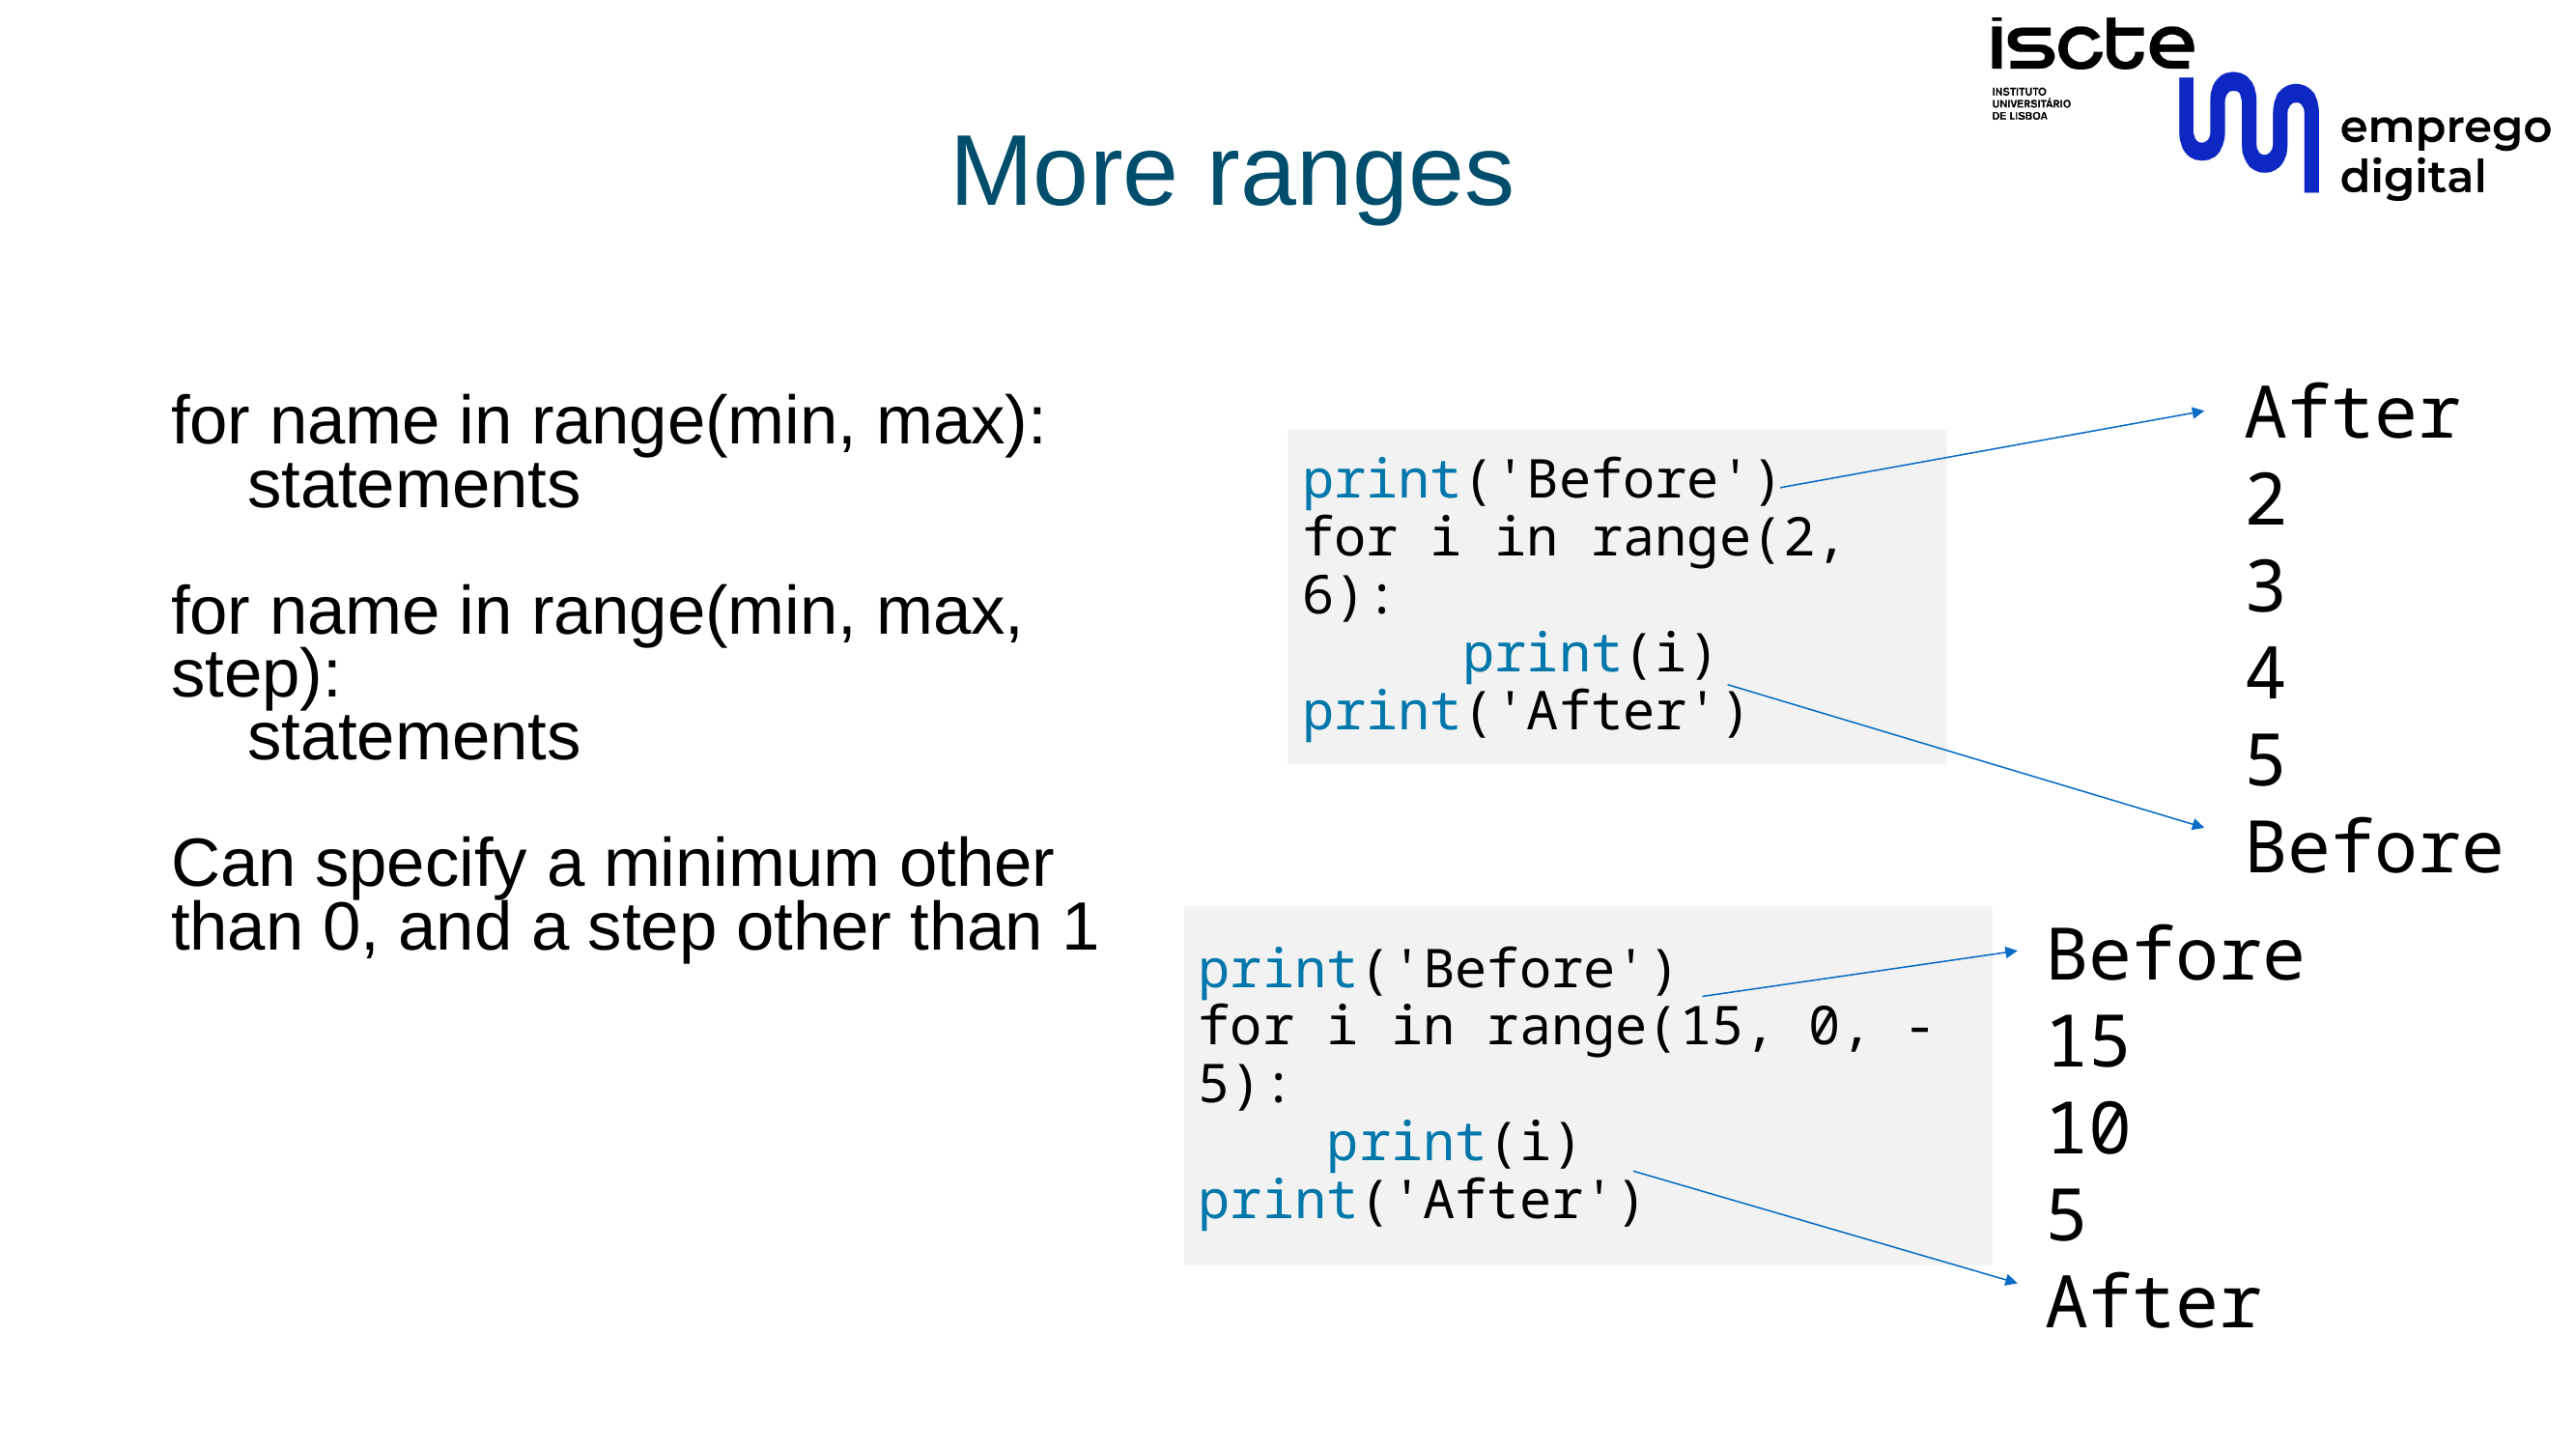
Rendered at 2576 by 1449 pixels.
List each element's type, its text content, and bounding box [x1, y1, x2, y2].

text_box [1632, 1171, 2018, 1284]
text_box print('Before') for i in range(15, 0, -5): print(i) print('After') [1182, 904, 1995, 1267]
text_box print('Before') for i in range(2, 6): print(i) print('After') [1286, 427, 1949, 766]
text_box Before 15 10 5 After [2031, 899, 2403, 1350]
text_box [1702, 950, 2018, 997]
text_box After 2 3 4 5 Before [2229, 358, 2529, 895]
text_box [1727, 684, 2205, 828]
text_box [1779, 410, 2205, 488]
picture [1960, 0, 2576, 233]
text_box for name in range(min, max): statements for name in range(min, max, step): statements Can specify a minimum other than 0, and a step other than 1 [156, 386, 1222, 970]
text_box More ranges [156, 28, 2364, 301]
